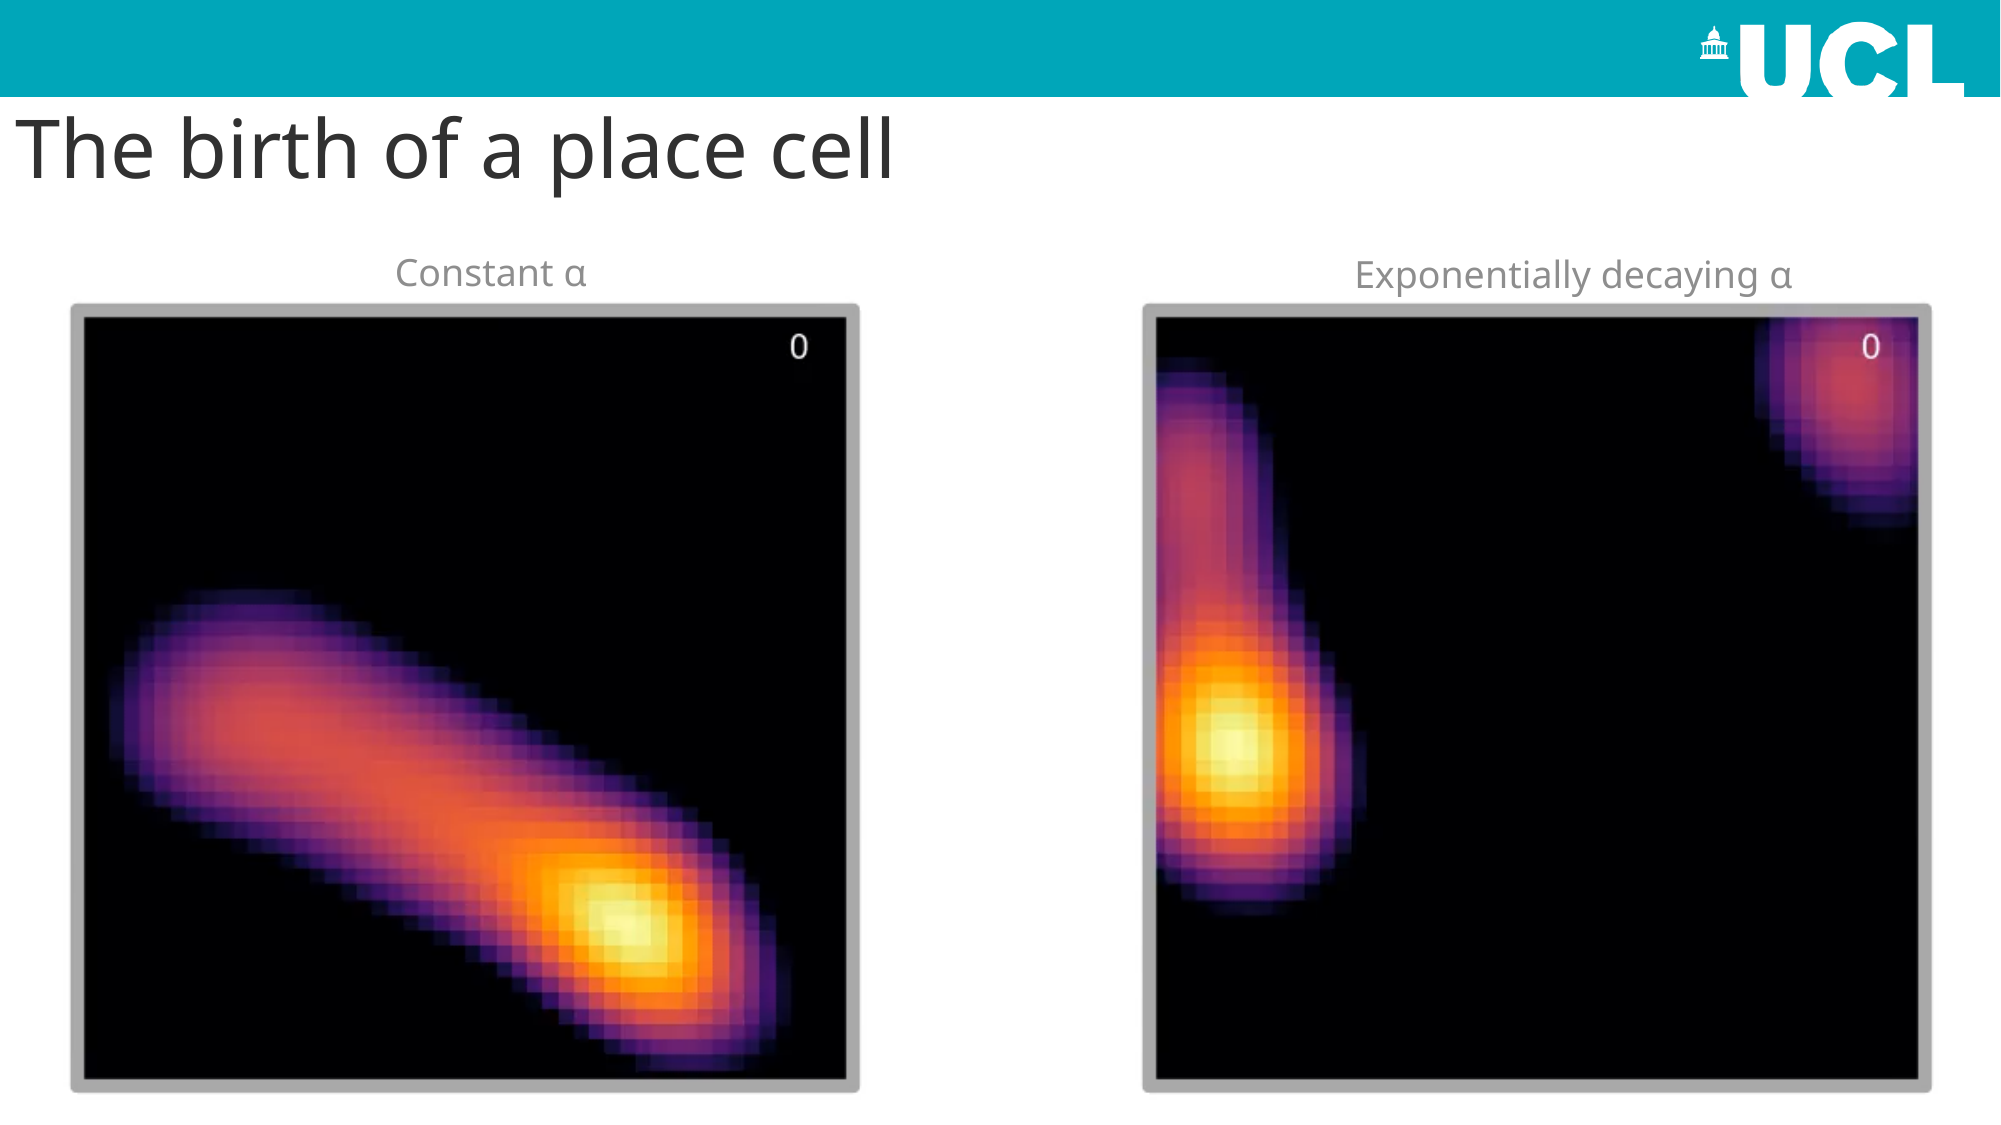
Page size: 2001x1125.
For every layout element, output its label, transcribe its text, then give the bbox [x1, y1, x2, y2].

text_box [1035, 196, 2000, 1125]
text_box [0, 196, 968, 1125]
title The birth of a place cell [0, 96, 2000, 209]
